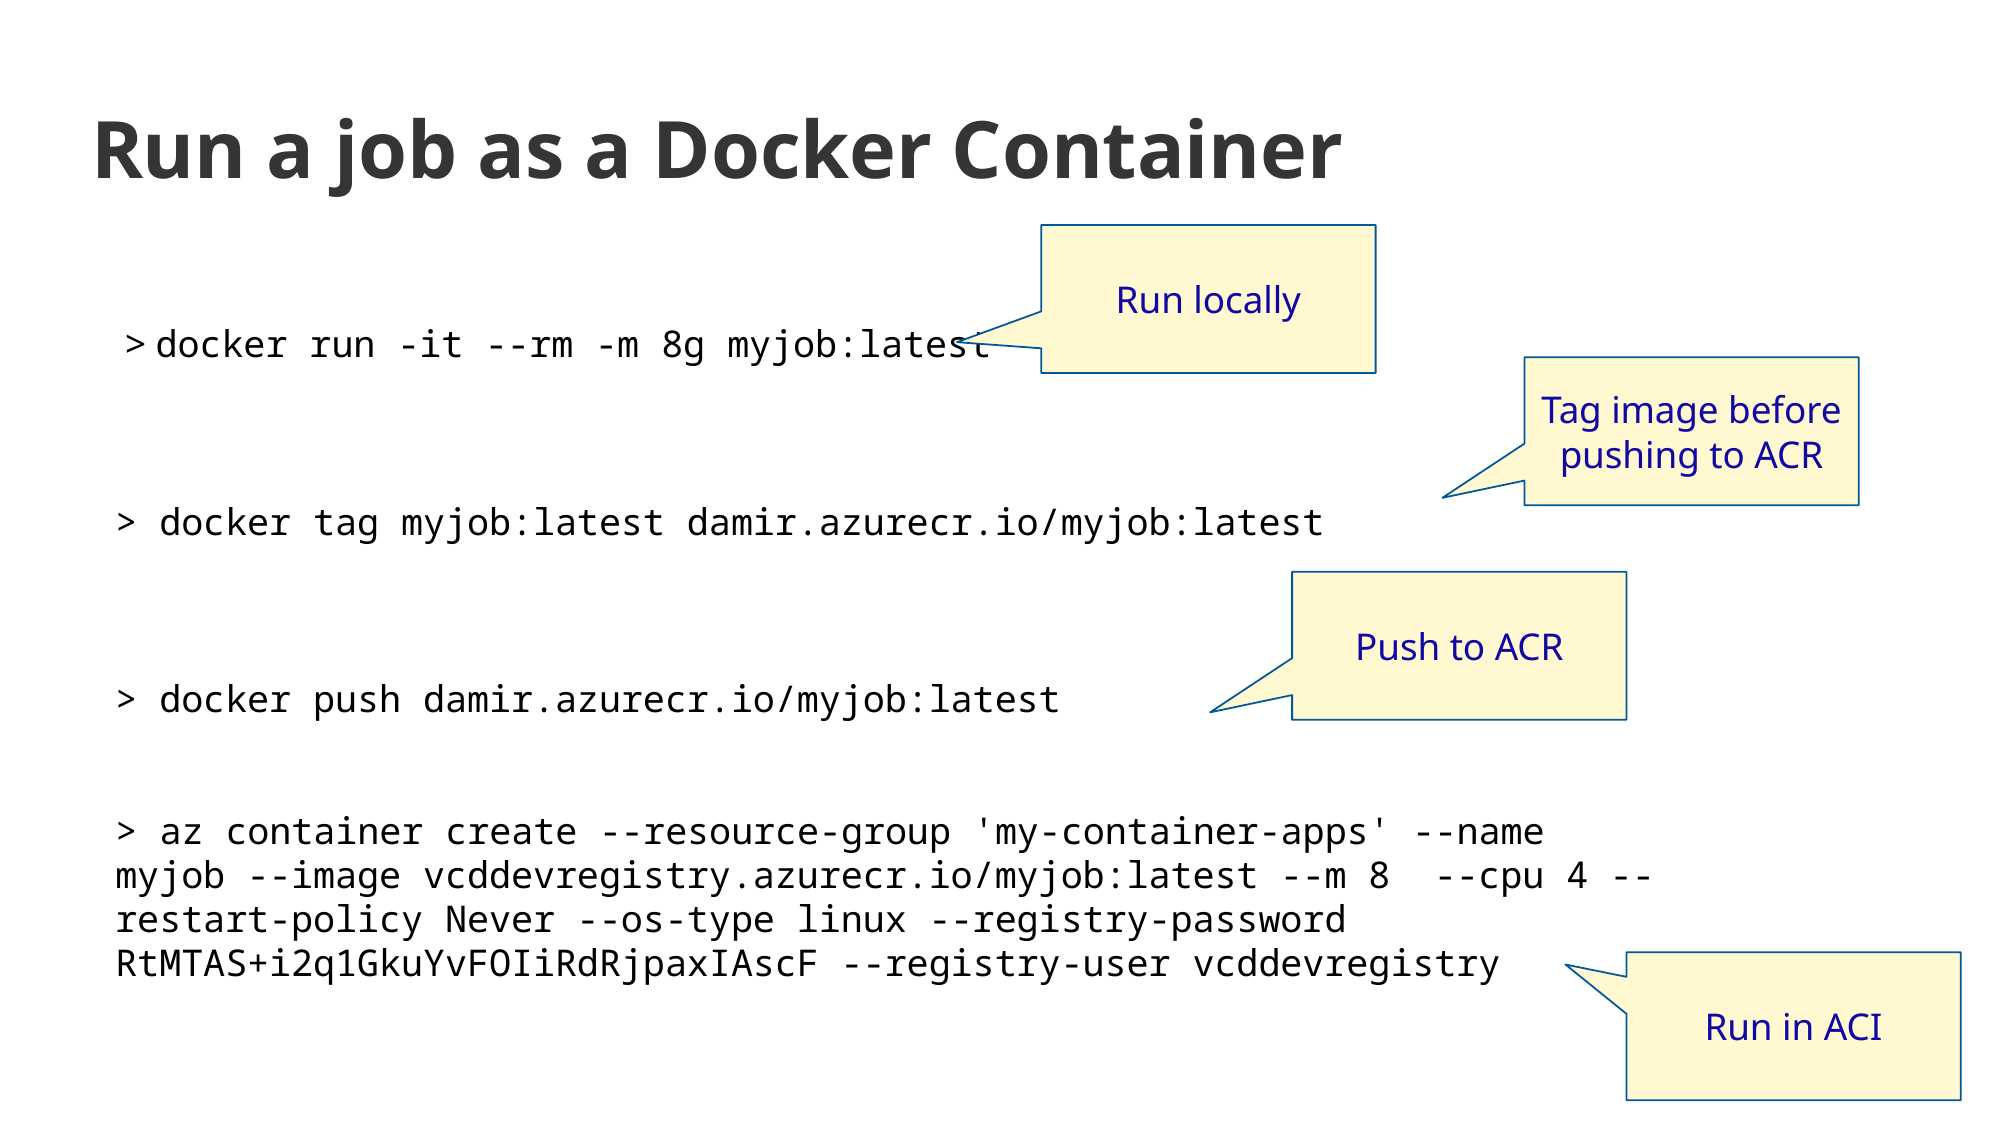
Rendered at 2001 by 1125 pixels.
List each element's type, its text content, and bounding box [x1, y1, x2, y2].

title Run a job as a Docker Container [91, 98, 1817, 195]
text_box > docker run -it --rm -m 8g myjob:latest [100, 313, 1040, 373]
text_box > docker tag myjob:latest damir.azurecr.io/myjob:latest > docker push damir.azurecr.io/myjob:latest > az container create --resource-group 'my-container-apps' --name myjob --image vcddevregistry.azurecr.io/myjob:latest --m 8 --cpu 4 --restart-policy Never --os-type linux --registry-password RtMTAS+i2q1GkuYvFOIiRdRjpaxIAscF --registry-user vcddevregistry [100, 491, 1680, 992]
text_box Run in ACI [1564, 951, 1962, 1102]
text_box Push to ACR [1209, 570, 1628, 721]
text_box Run locally [956, 224, 1377, 374]
text_box Tag image before pushing to ACR [1441, 356, 1860, 507]
